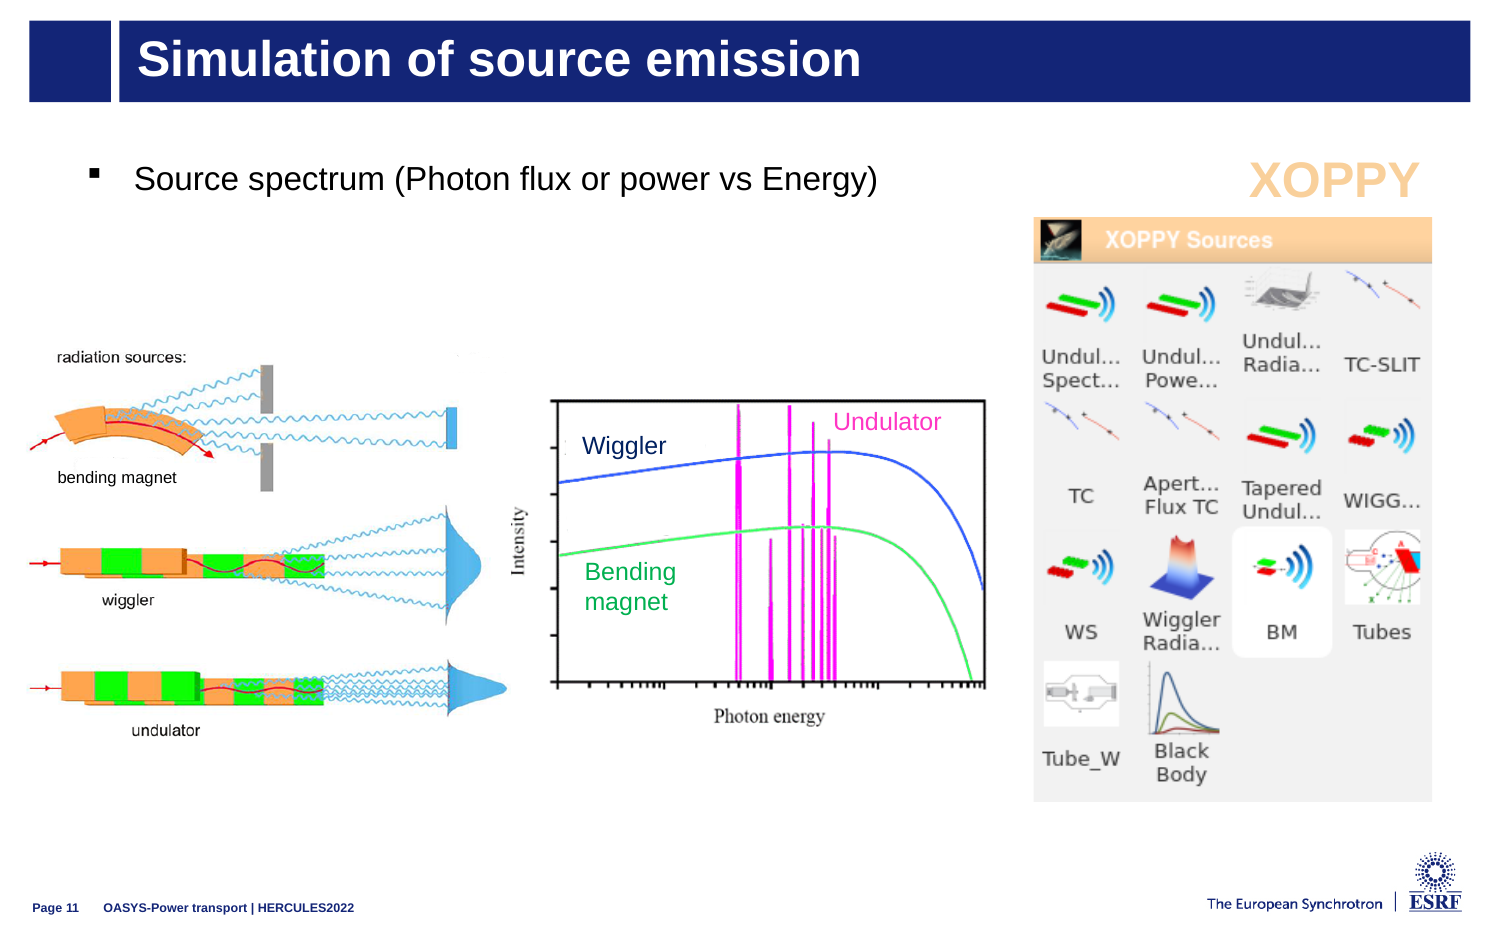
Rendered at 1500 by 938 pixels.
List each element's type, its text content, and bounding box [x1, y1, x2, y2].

picture [1033, 217, 1433, 803]
footer OASYS-Power transport | HERCULES2022 [103, 886, 1108, 916]
title Simulation of source emission [119, 20, 1471, 103]
slide_number Page 11 [32, 886, 101, 916]
text_box XOPPY [1232, 139, 1437, 215]
picture [17, 348, 998, 750]
text_box Source spectrum (Photon flux or power vs Energy) [72, 149, 1083, 205]
picture [1175, 831, 1500, 938]
